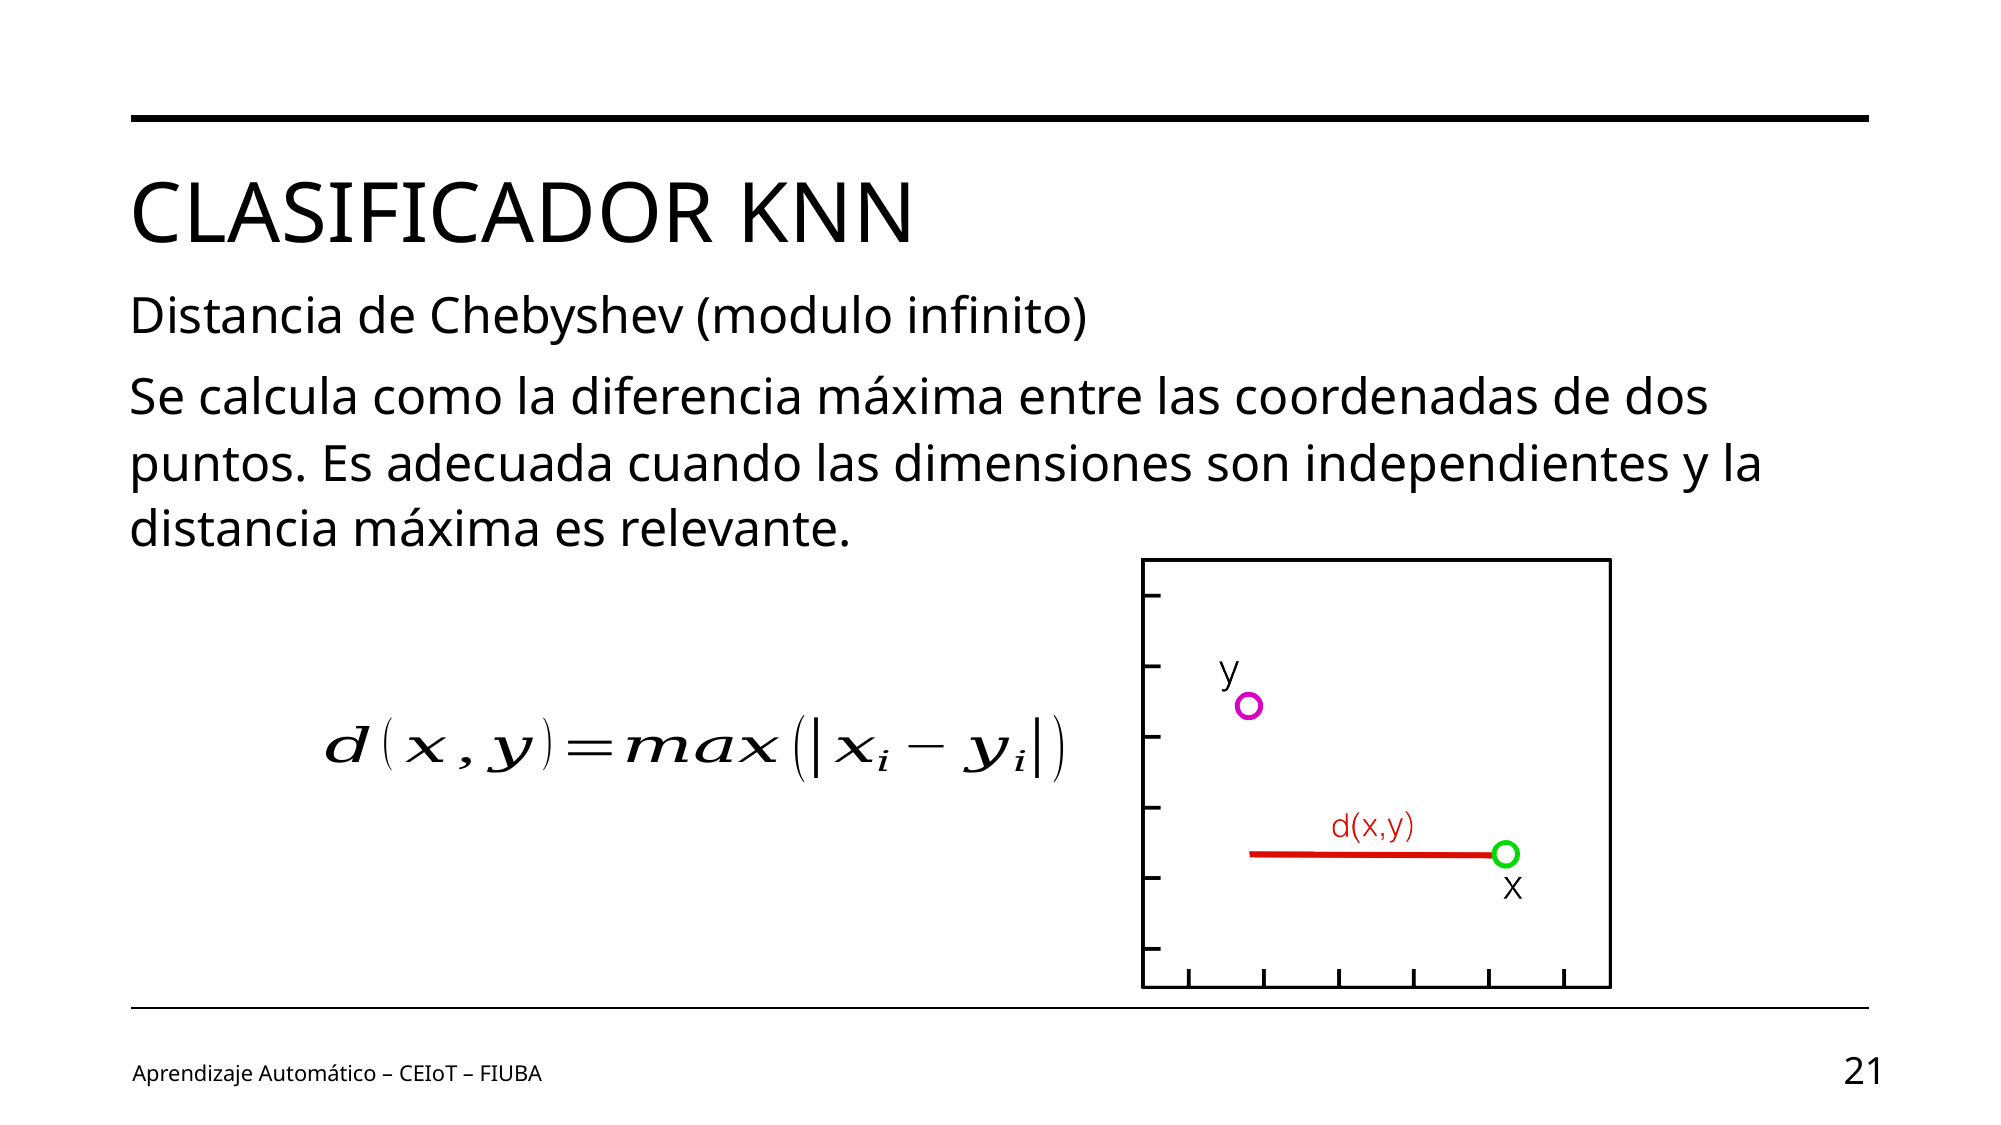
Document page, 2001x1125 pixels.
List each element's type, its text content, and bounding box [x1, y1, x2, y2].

picture [1141, 558, 1612, 989]
footer Aprendizaje Automático – CEIoT – FIUBA [117, 1042, 862, 1103]
list Se calcula como la diferencia máxima entre las coordenadas de dos puntos. Es adecuada cuando las dimensiones son independientes y la distancia máxima es relevante. [114, 351, 1869, 973]
slide_number 21 [1791, 1042, 1902, 1103]
title Clasificador Knn [114, 151, 1869, 290]
text_box Distancia de Chebyshev (modulo infinito) [114, 275, 1377, 351]
